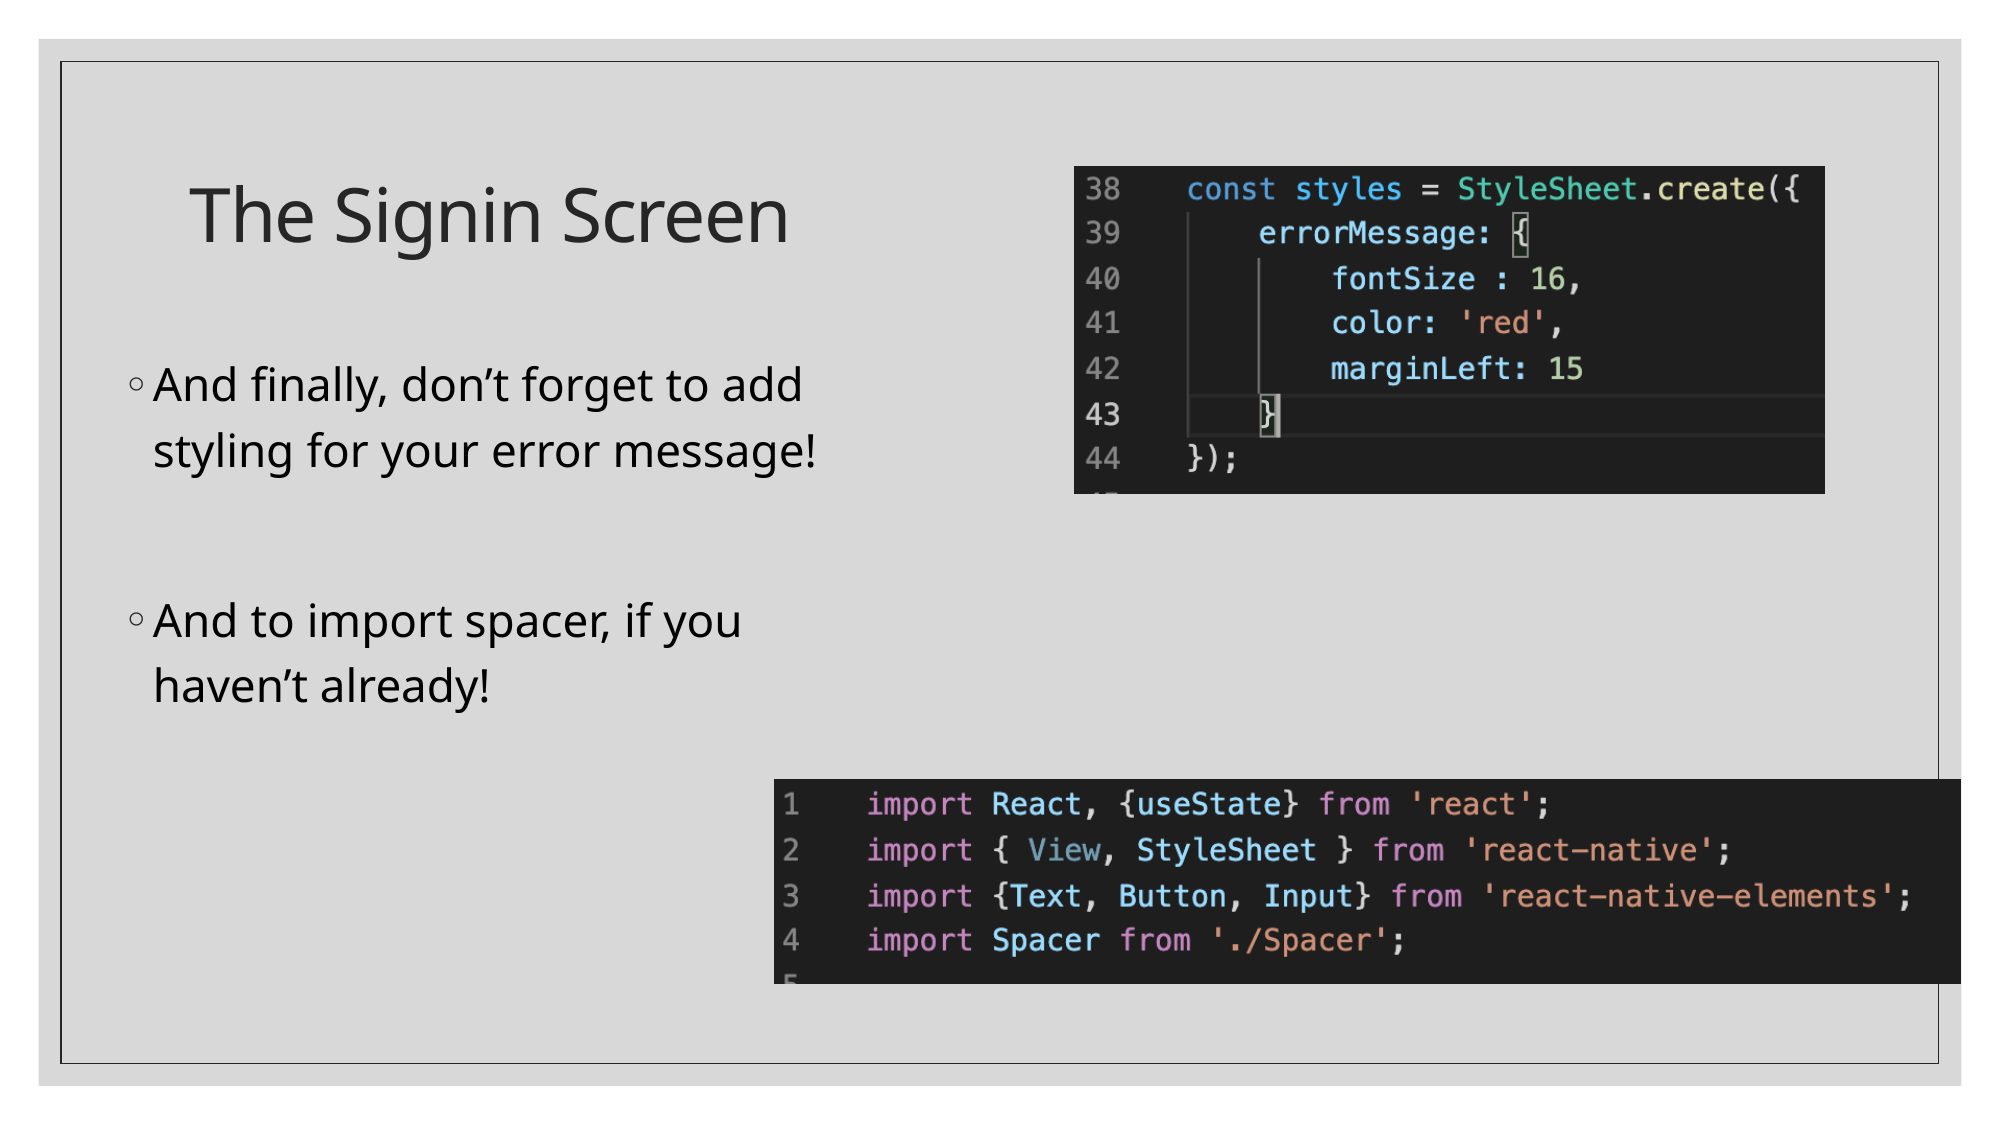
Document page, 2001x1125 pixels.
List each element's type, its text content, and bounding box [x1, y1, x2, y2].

title The Signin Screen [174, 105, 1825, 331]
picture [774, 779, 1961, 984]
list And finally, don’t forget to add styling for your error message! And to import spacer, if you haven’t already! [107, 337, 913, 1020]
picture [1074, 166, 1825, 494]
